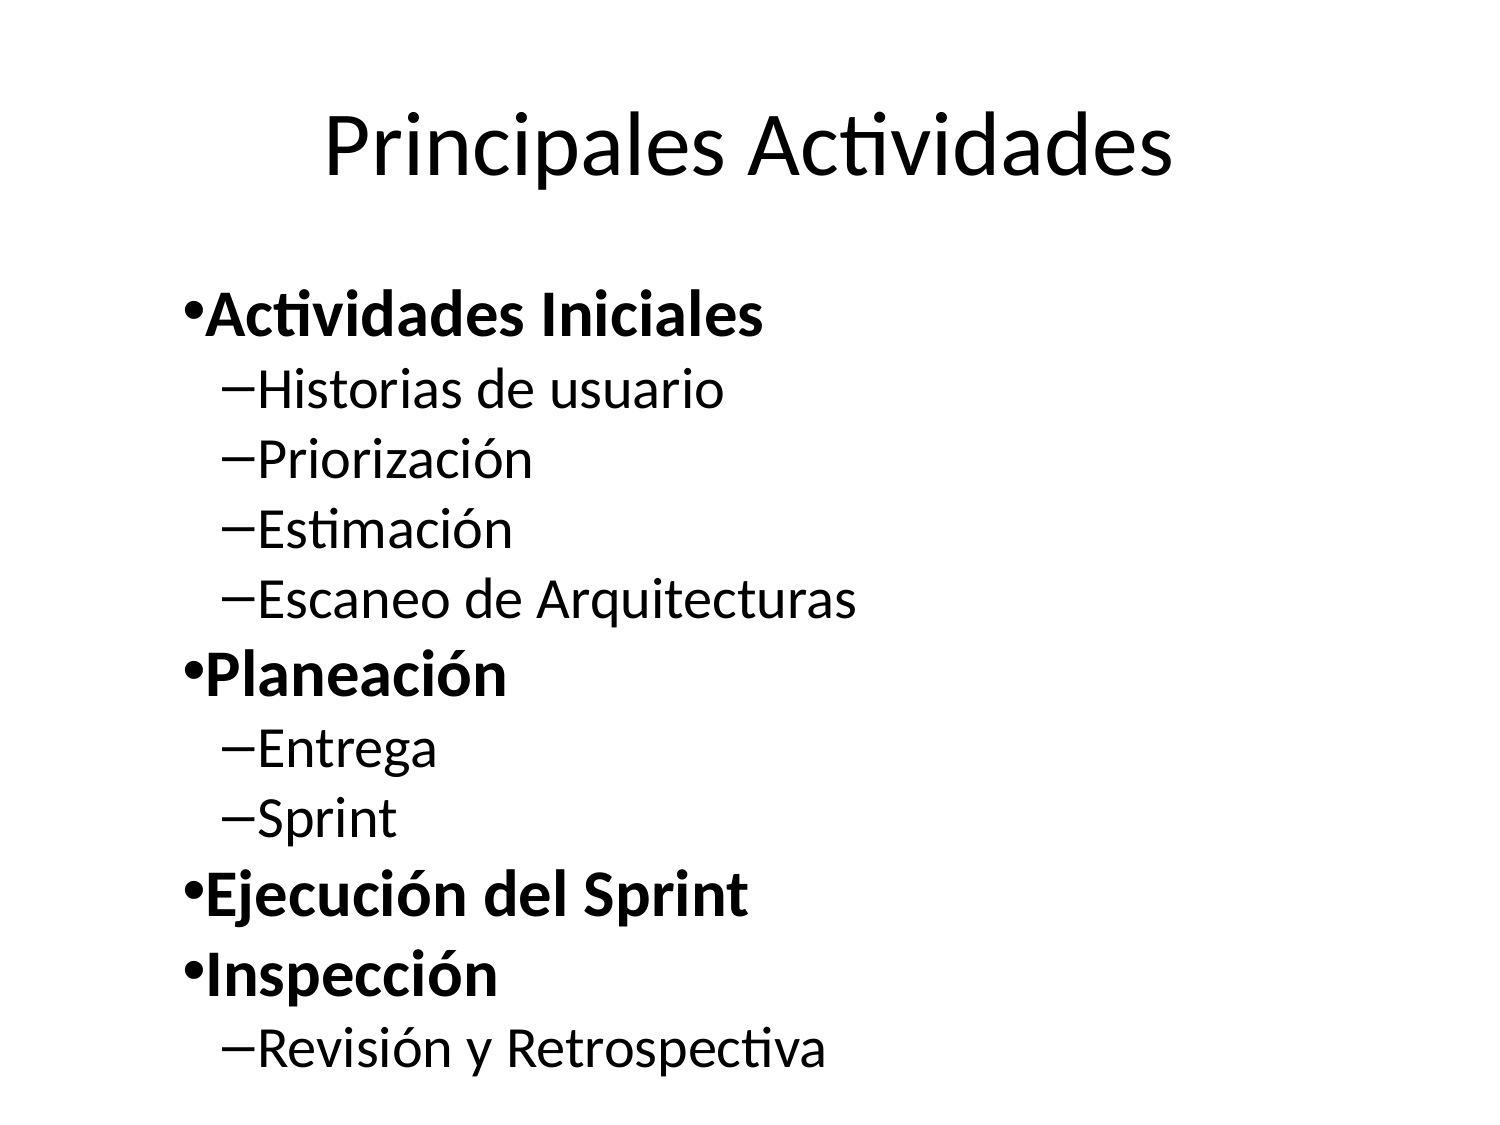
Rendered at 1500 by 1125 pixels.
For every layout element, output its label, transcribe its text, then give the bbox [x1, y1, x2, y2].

text_box Actividades Iniciales Historias de usuario Priorización Estimación Escaneo de Arquitecturas Planeación Entrega Sprint Ejecución del Sprint Inspección Revisión y Retrospectiva [167, 262, 1500, 1005]
text_box Principales Actividades [74, 45, 1425, 233]
